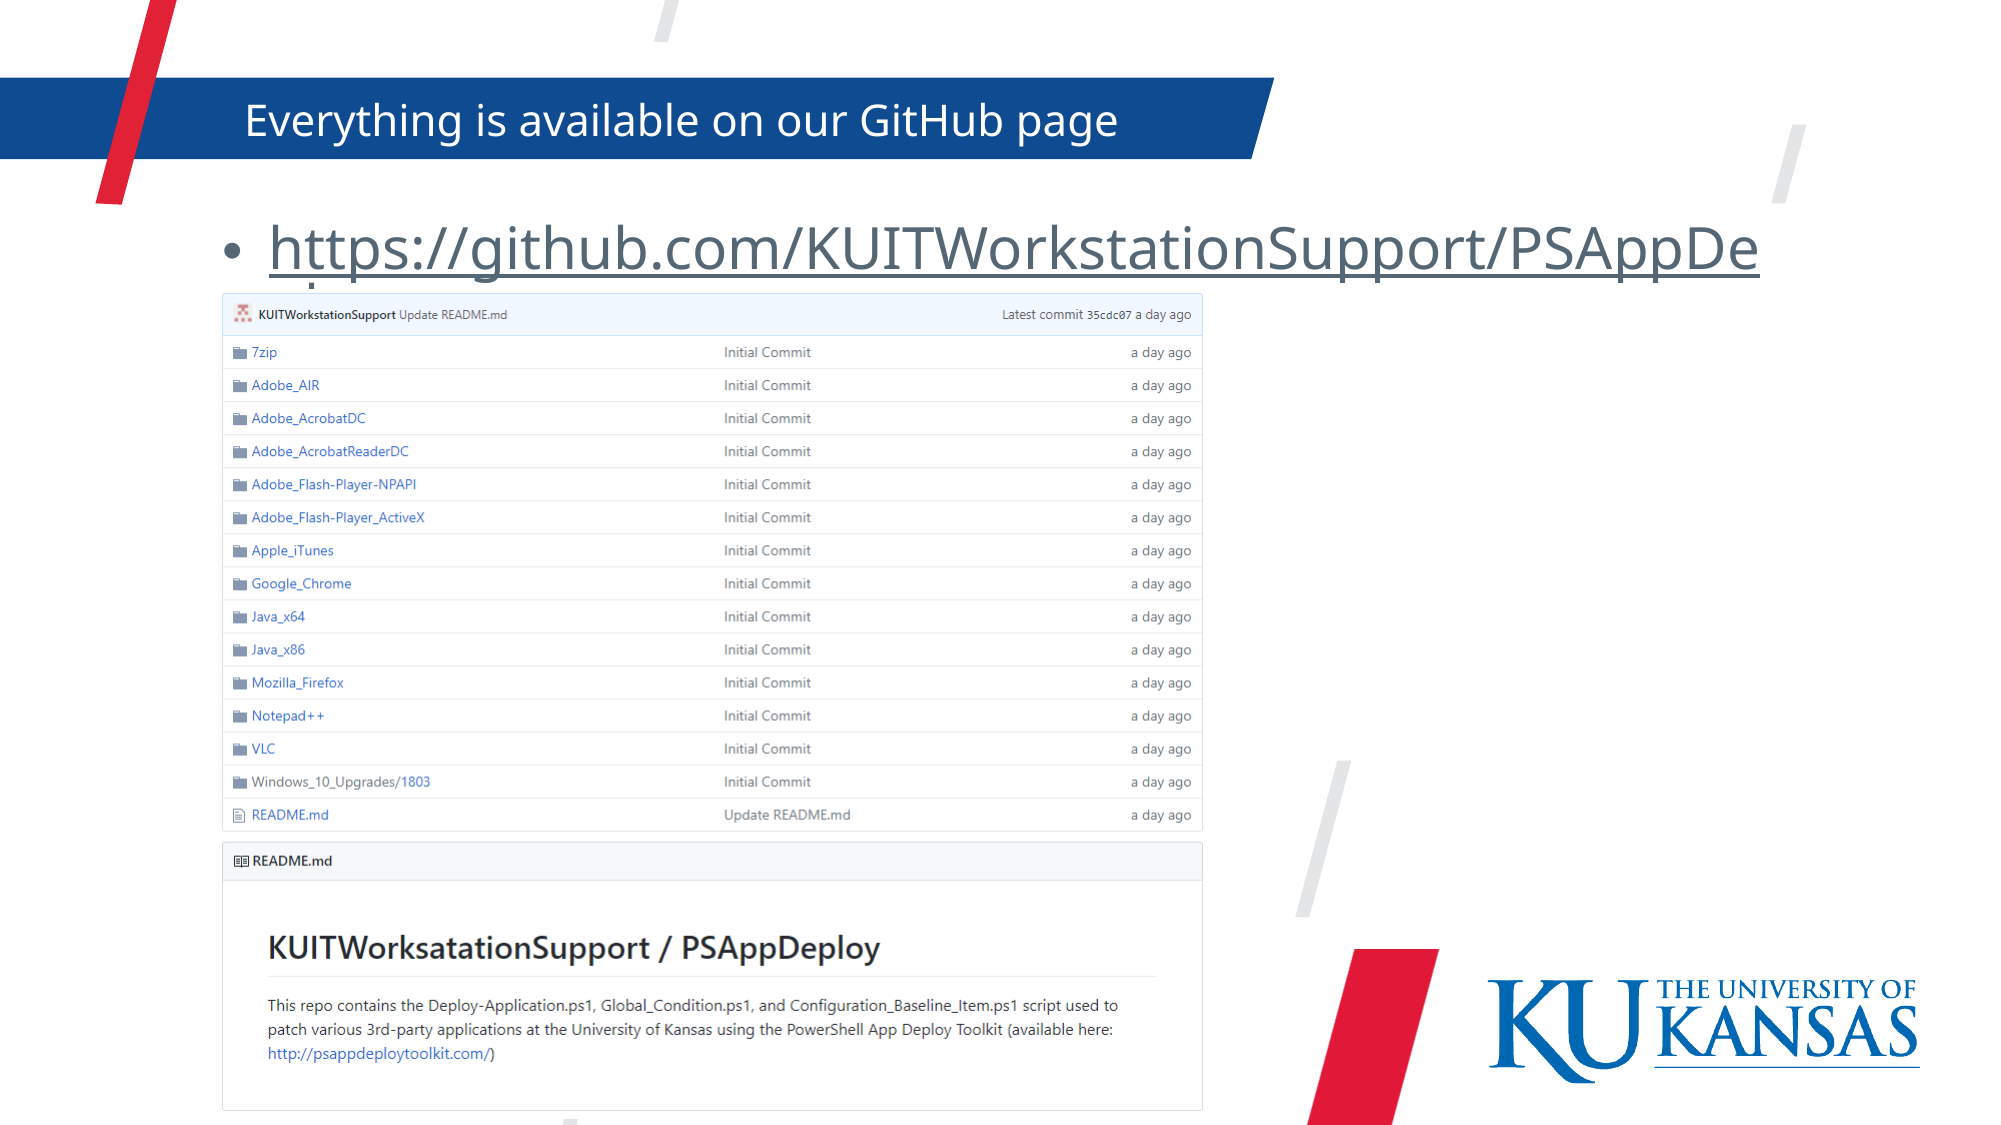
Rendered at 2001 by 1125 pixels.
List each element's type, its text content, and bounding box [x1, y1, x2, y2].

text_box https://github.com/KUITWorkstationSupport/PSAppDeploy [207, 203, 1793, 368]
text_box [1770, 123, 1808, 203]
text_box Everything is available on our GitHub page [229, 85, 1181, 153]
text_box [652, 0, 681, 44]
text_box [561, 1119, 580, 1125]
text_box [1293, 759, 1353, 919]
picture [207, 289, 1928, 1125]
